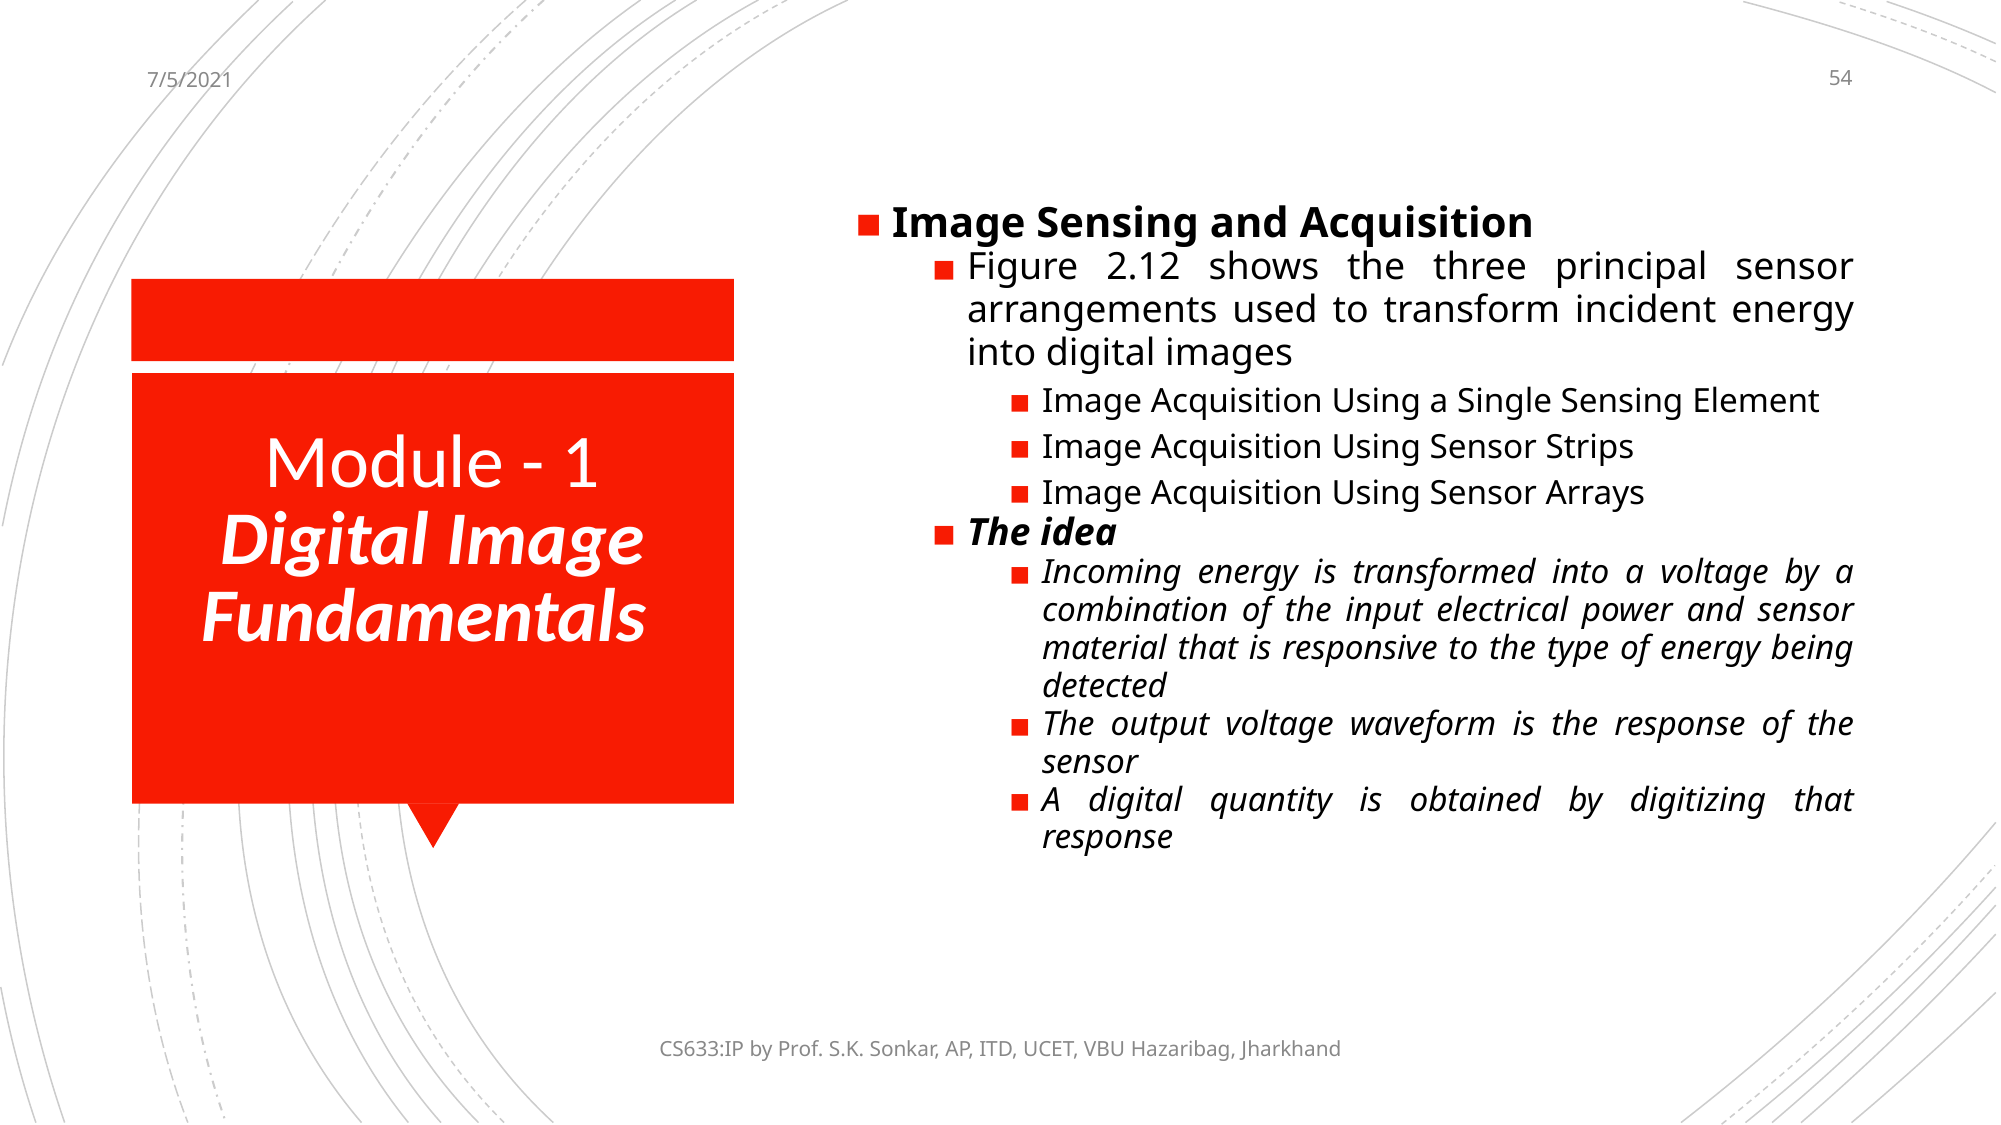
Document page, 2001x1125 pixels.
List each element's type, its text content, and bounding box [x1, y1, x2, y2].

slide_number ‹#› [1717, 52, 1868, 105]
list Image Sensing and Acquisition Figure 2.12 shows the three principal sensor arrangements used to transform incident energy into digital images Image Acquisition Using a Single Sensing Element Image Acquisition Using Sensor Strips Image Acquisition Using Sensor Arrays The idea Incoming energy is transformed into a voltage by a combination of the input electrical power and sensor material that is responsive to the type of energy being detected The output voltage waveform is the response of the sensor A digital quantity is obtained by digitizing that response [839, 131, 1871, 993]
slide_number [131, 52, 732, 105]
title Module - 1 Digital Image Fundamentals [145, 385, 720, 789]
footer CS633:IP by Prof. S.K. Sonkar, AP, ITD, UCET, VBU Hazaribag, Jharkhand [131, 1021, 1869, 1074]
